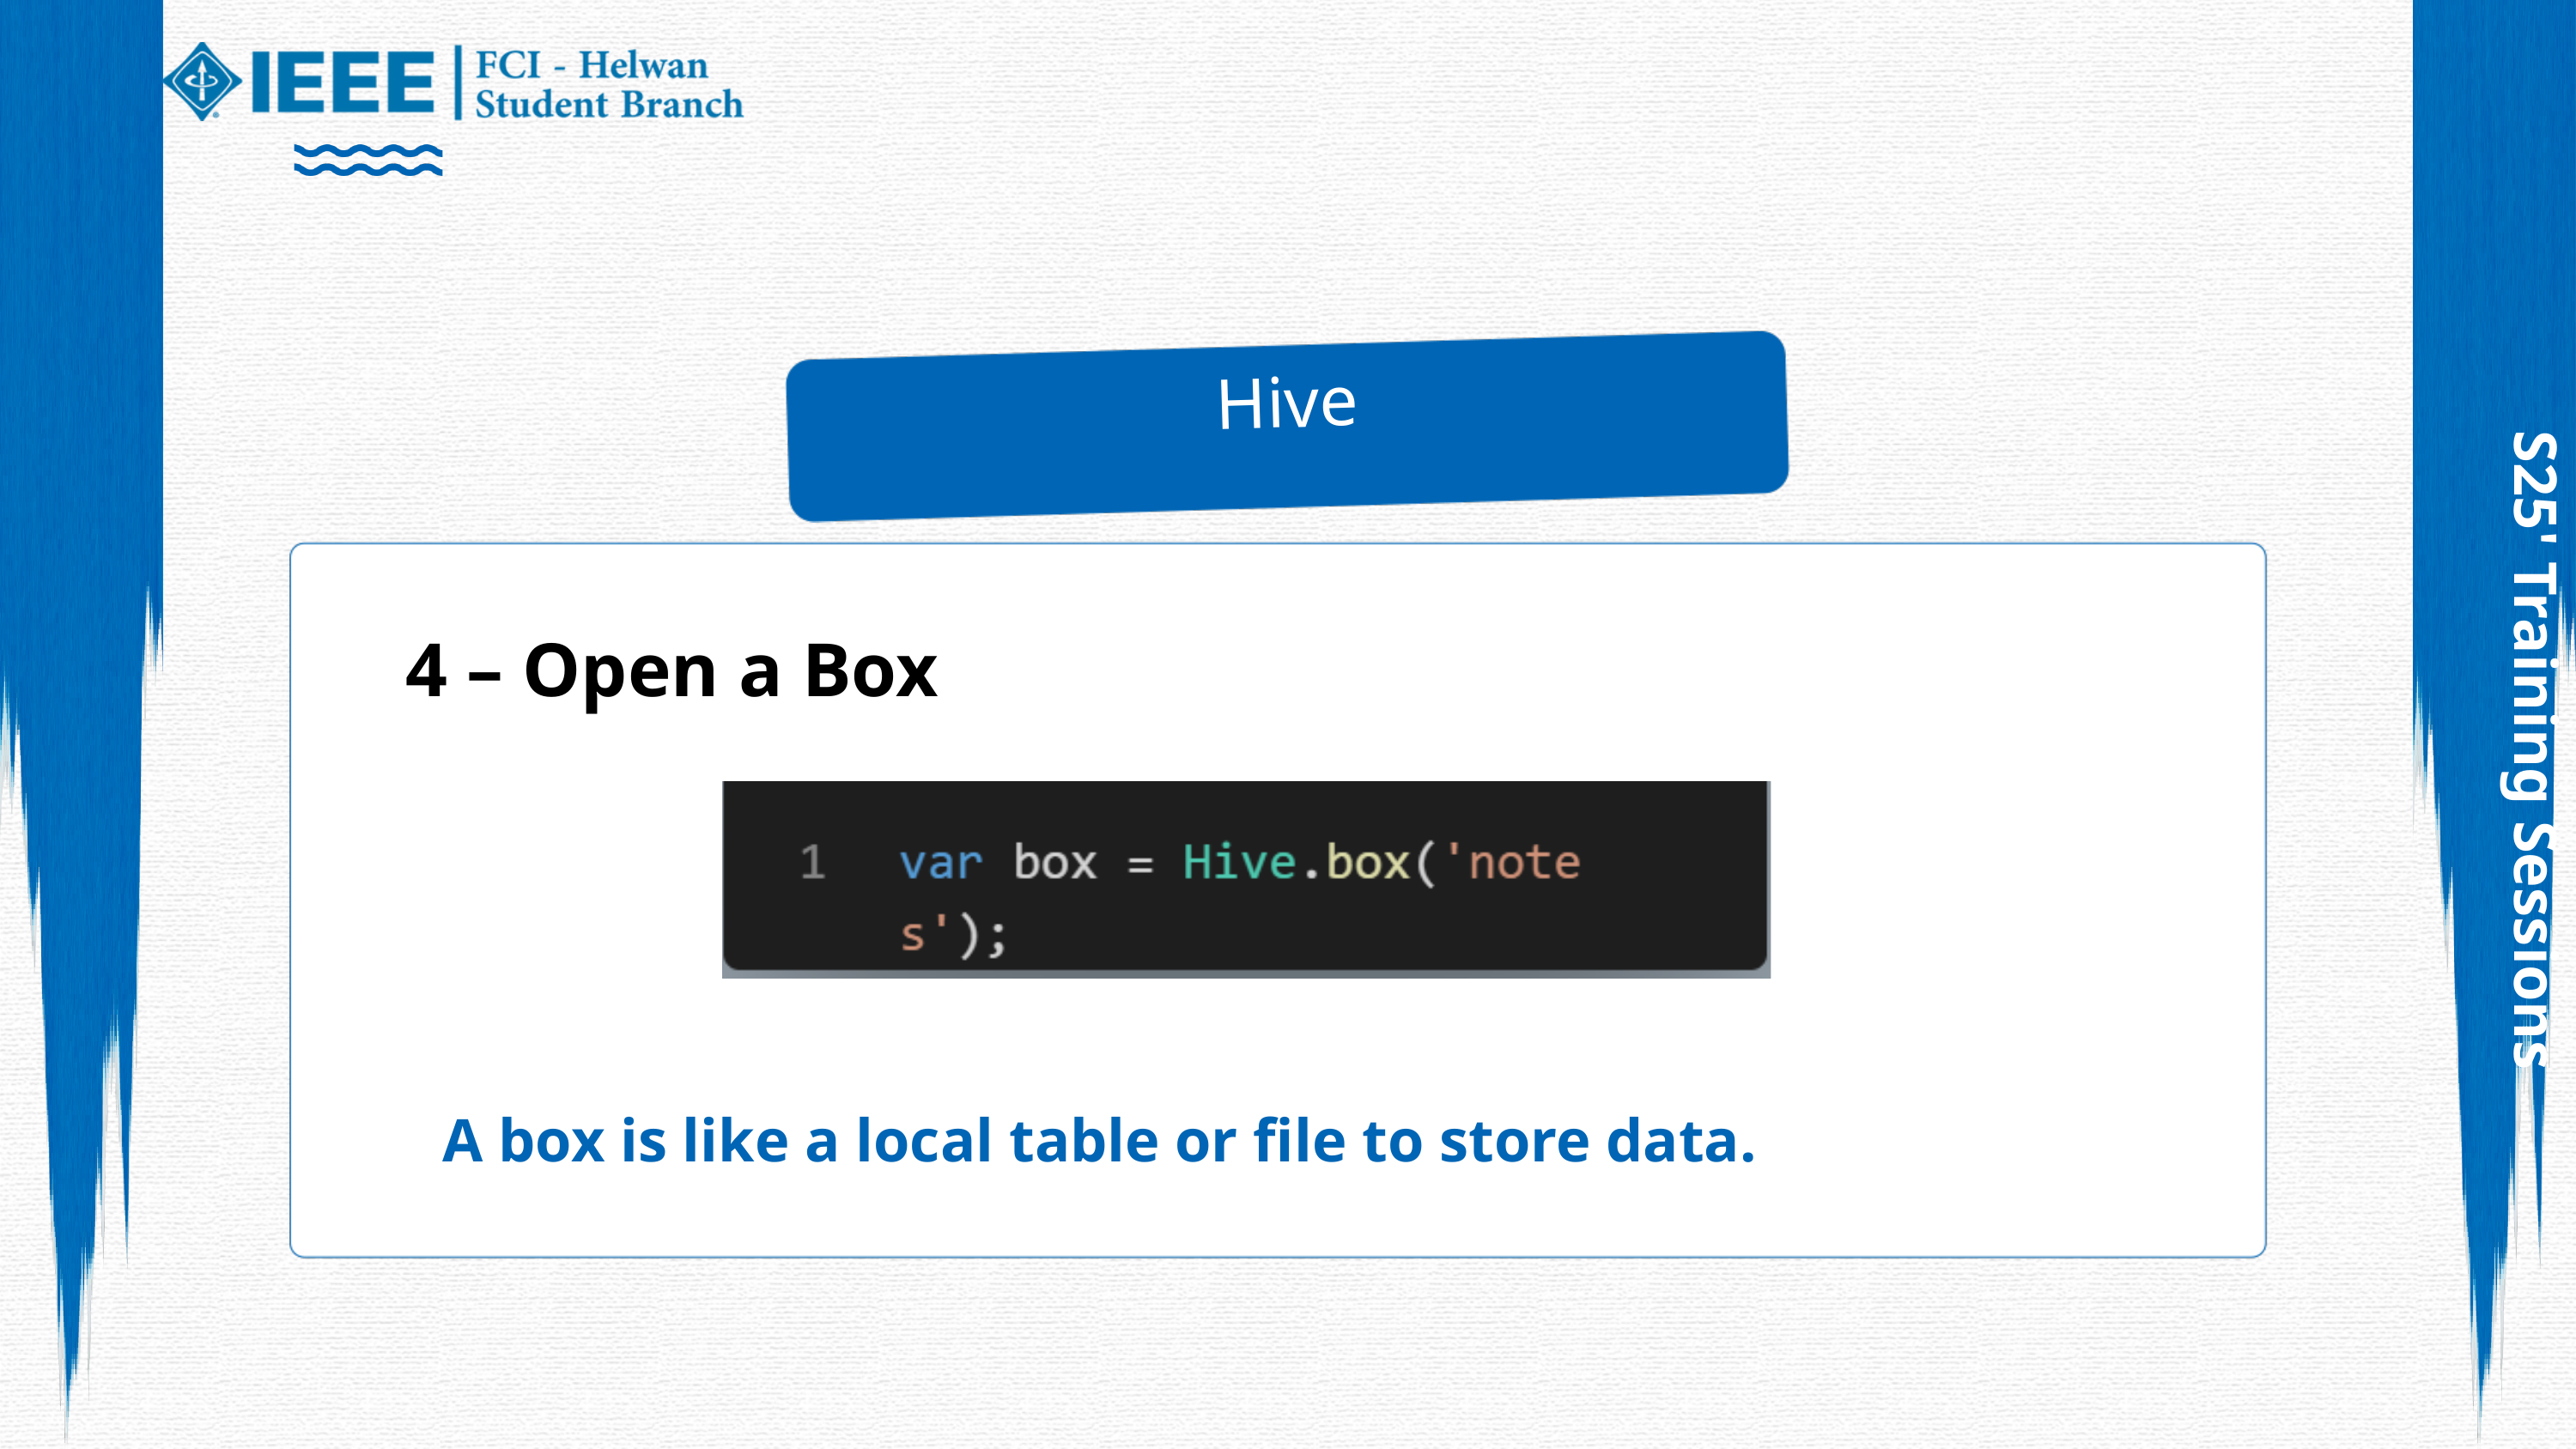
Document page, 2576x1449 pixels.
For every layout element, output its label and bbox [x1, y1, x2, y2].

text_box [0, 642, 806, 806]
text_box [0, 0, 2576, 1449]
text_box [162, 41, 747, 122]
text_box [1770, 642, 2576, 806]
